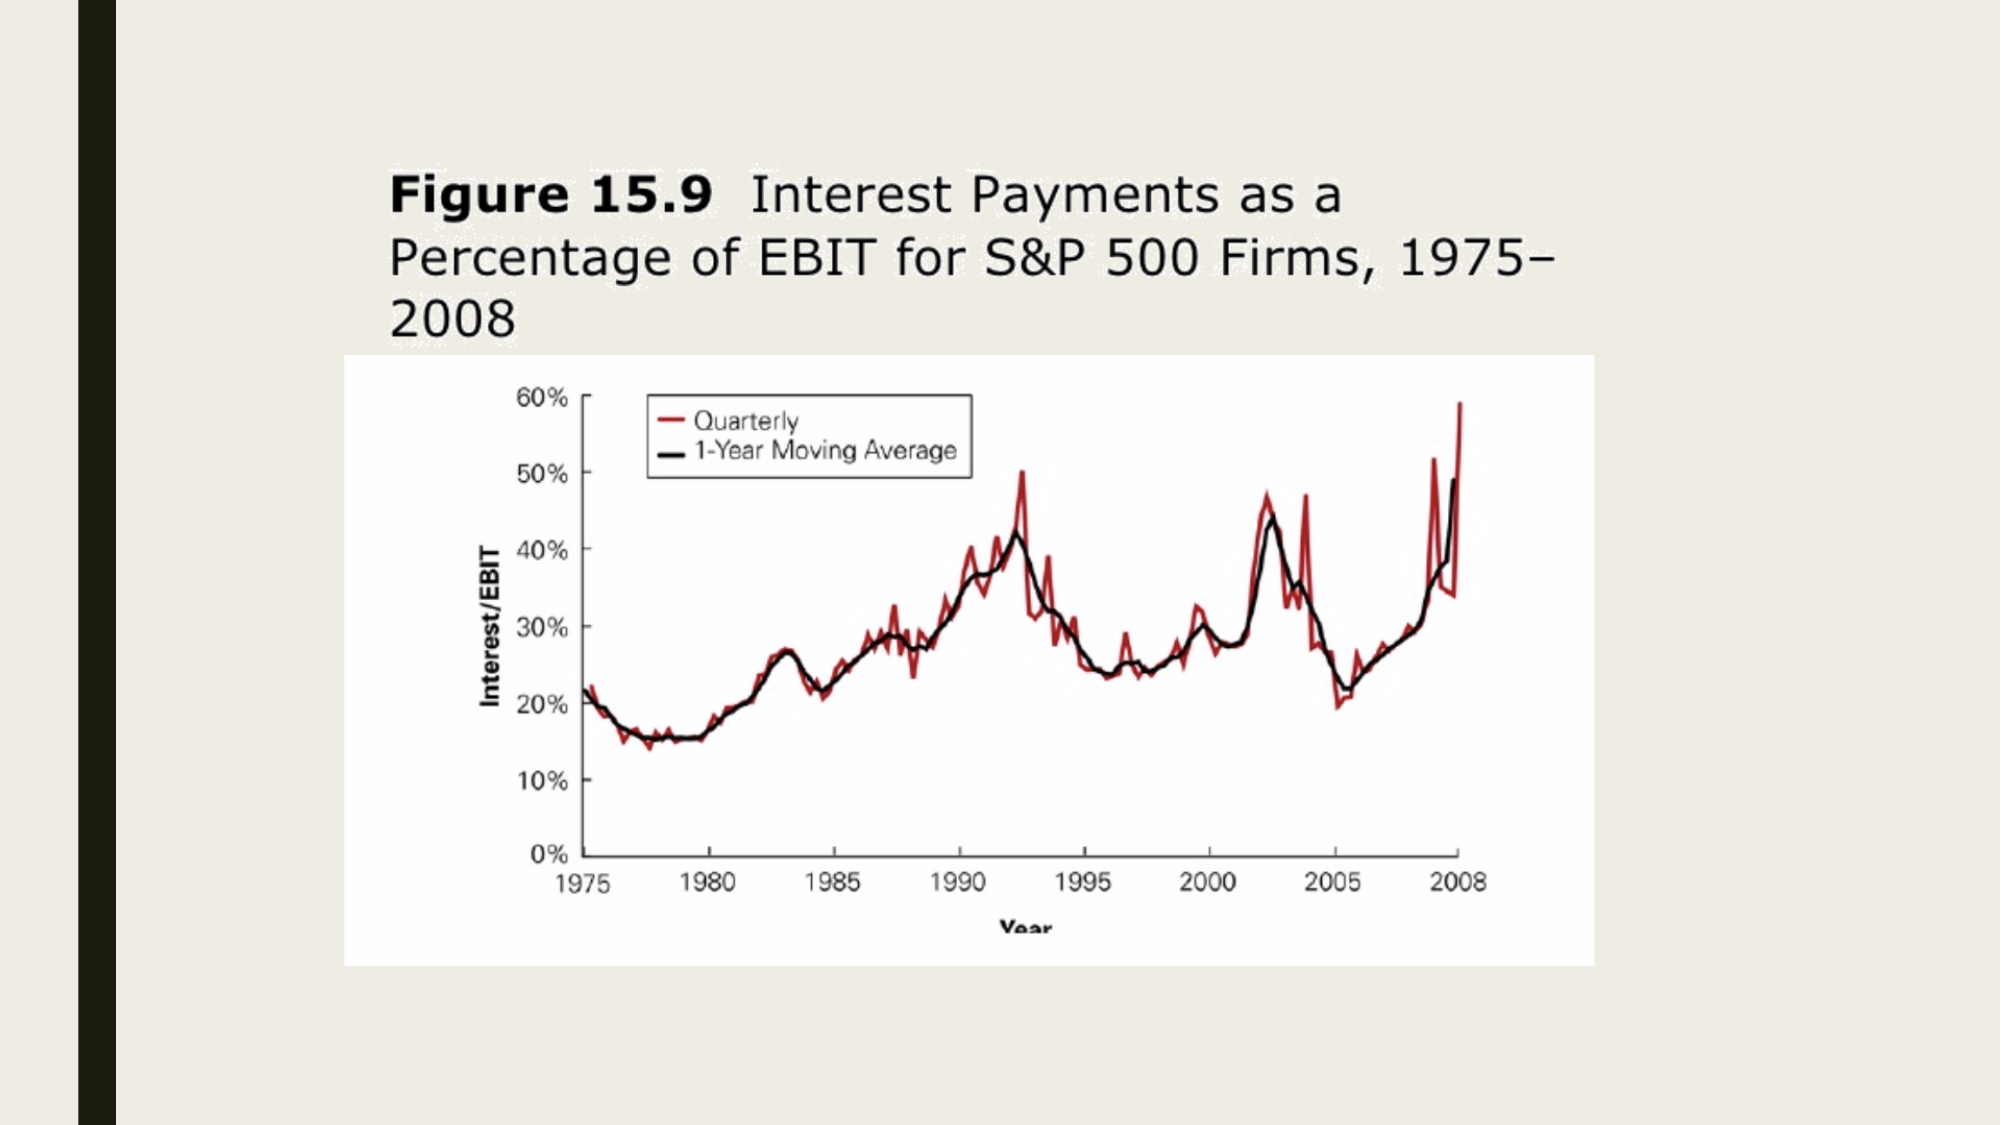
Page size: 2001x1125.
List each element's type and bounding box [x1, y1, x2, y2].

picture [344, 159, 1595, 966]
